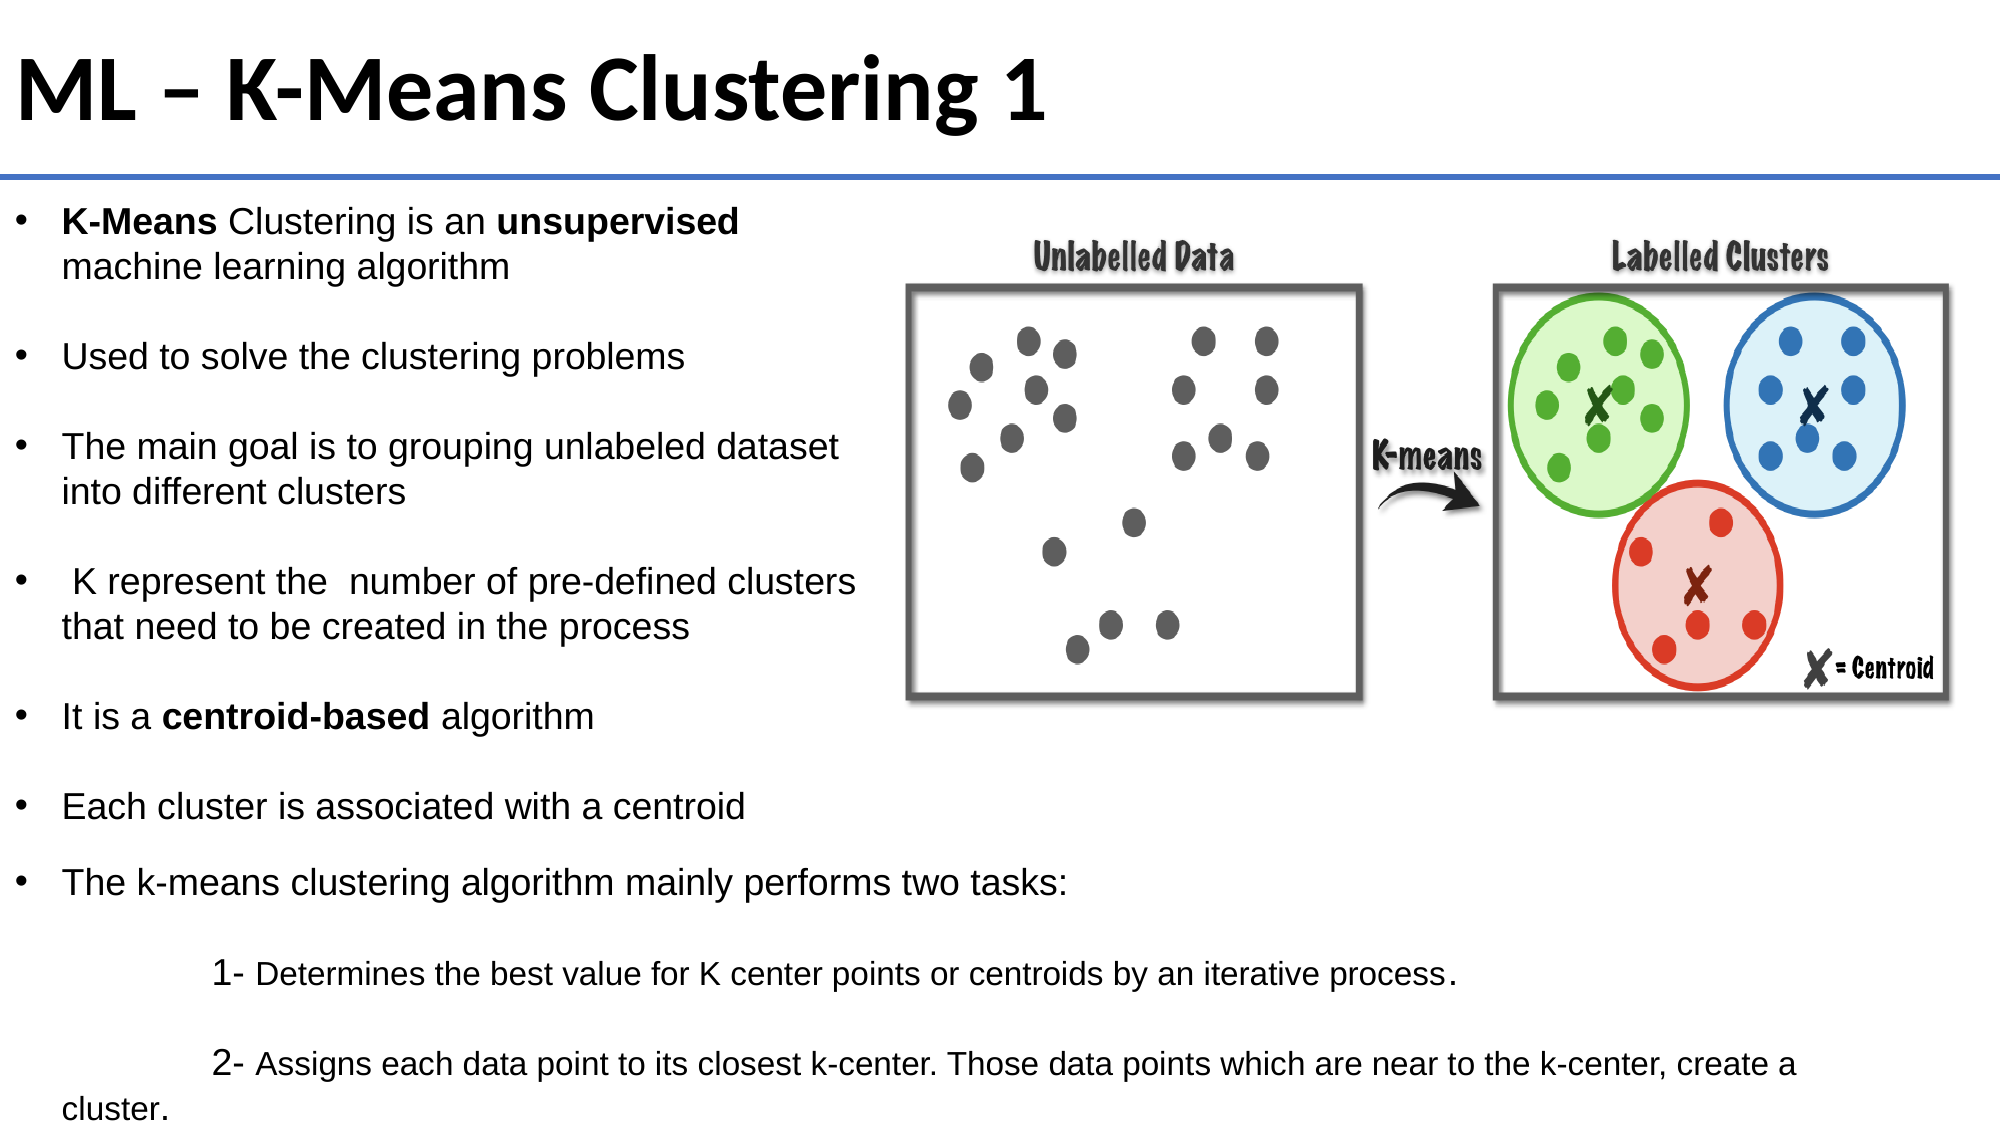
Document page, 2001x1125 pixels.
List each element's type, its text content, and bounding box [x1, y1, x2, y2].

text_box K-Means Clustering is an unsupervised machine learning algorithm Used to solve the clustering problems The main goal is to grouping unlabeled dataset into different clusters K represent the number of pre-defined clusters that need to be created in the process It is a centroid-based algorithm Each cluster is associated with a centroid [0, 189, 887, 835]
picture [885, 216, 1957, 769]
text_box The k-means clustering algorithm mainly performs two tasks: 1- Determines the best value for K center points or centroids by an iterative process. 2- Assigns each data point to its closest k-center. Those data points which are near to the k-center, create a cluster. [0, 850, 1895, 1125]
text_box ML – K-Means Clustering 1 [0, 32, 1725, 150]
